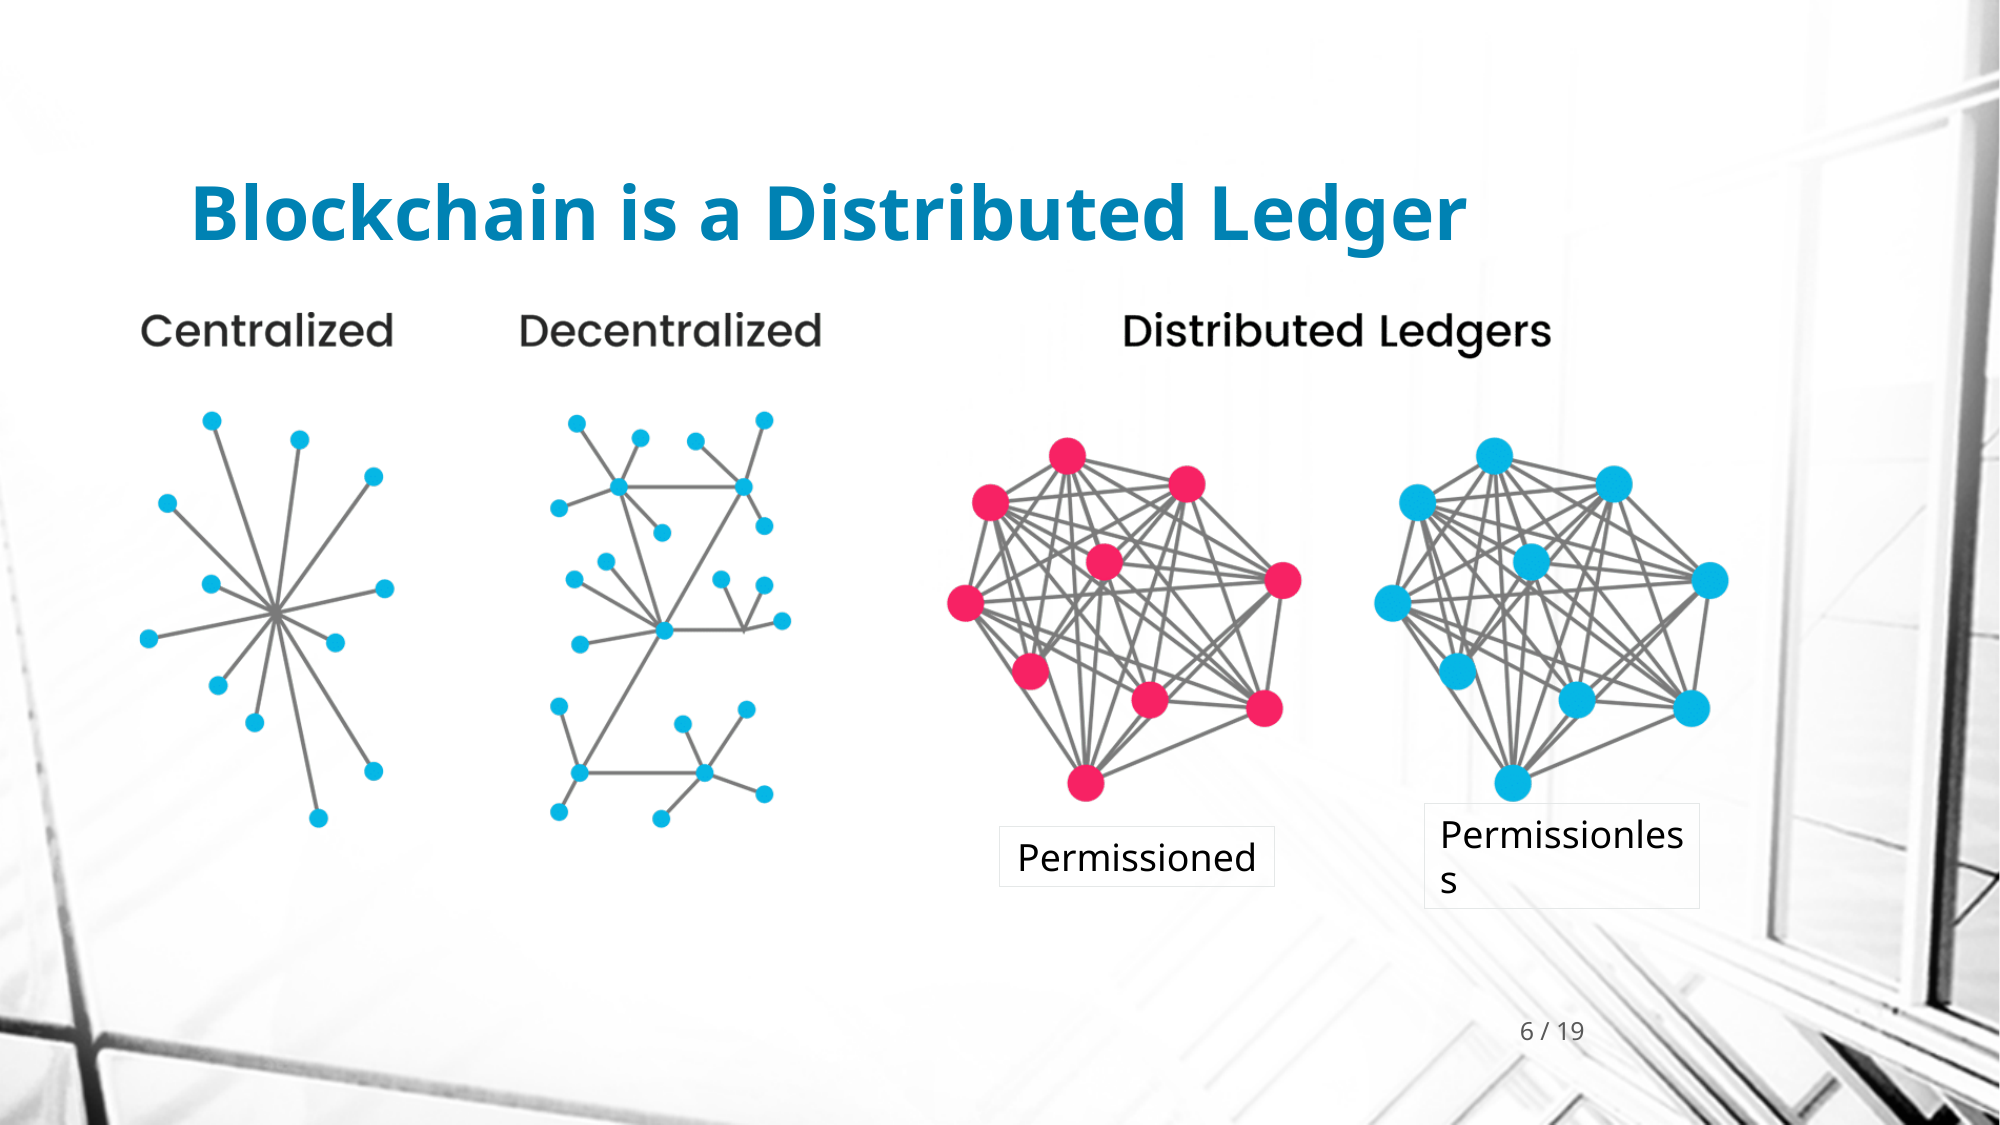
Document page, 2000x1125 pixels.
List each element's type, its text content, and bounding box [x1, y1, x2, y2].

picture [0, 0, 2000, 1125]
slide_number 6 / 19 [1399, 1009, 1600, 1055]
text_box Permissioned [999, 863, 1275, 887]
title Blockchain is a Distributed Ledger [174, 87, 1938, 263]
text_box Permissionless [1424, 863, 1700, 909]
